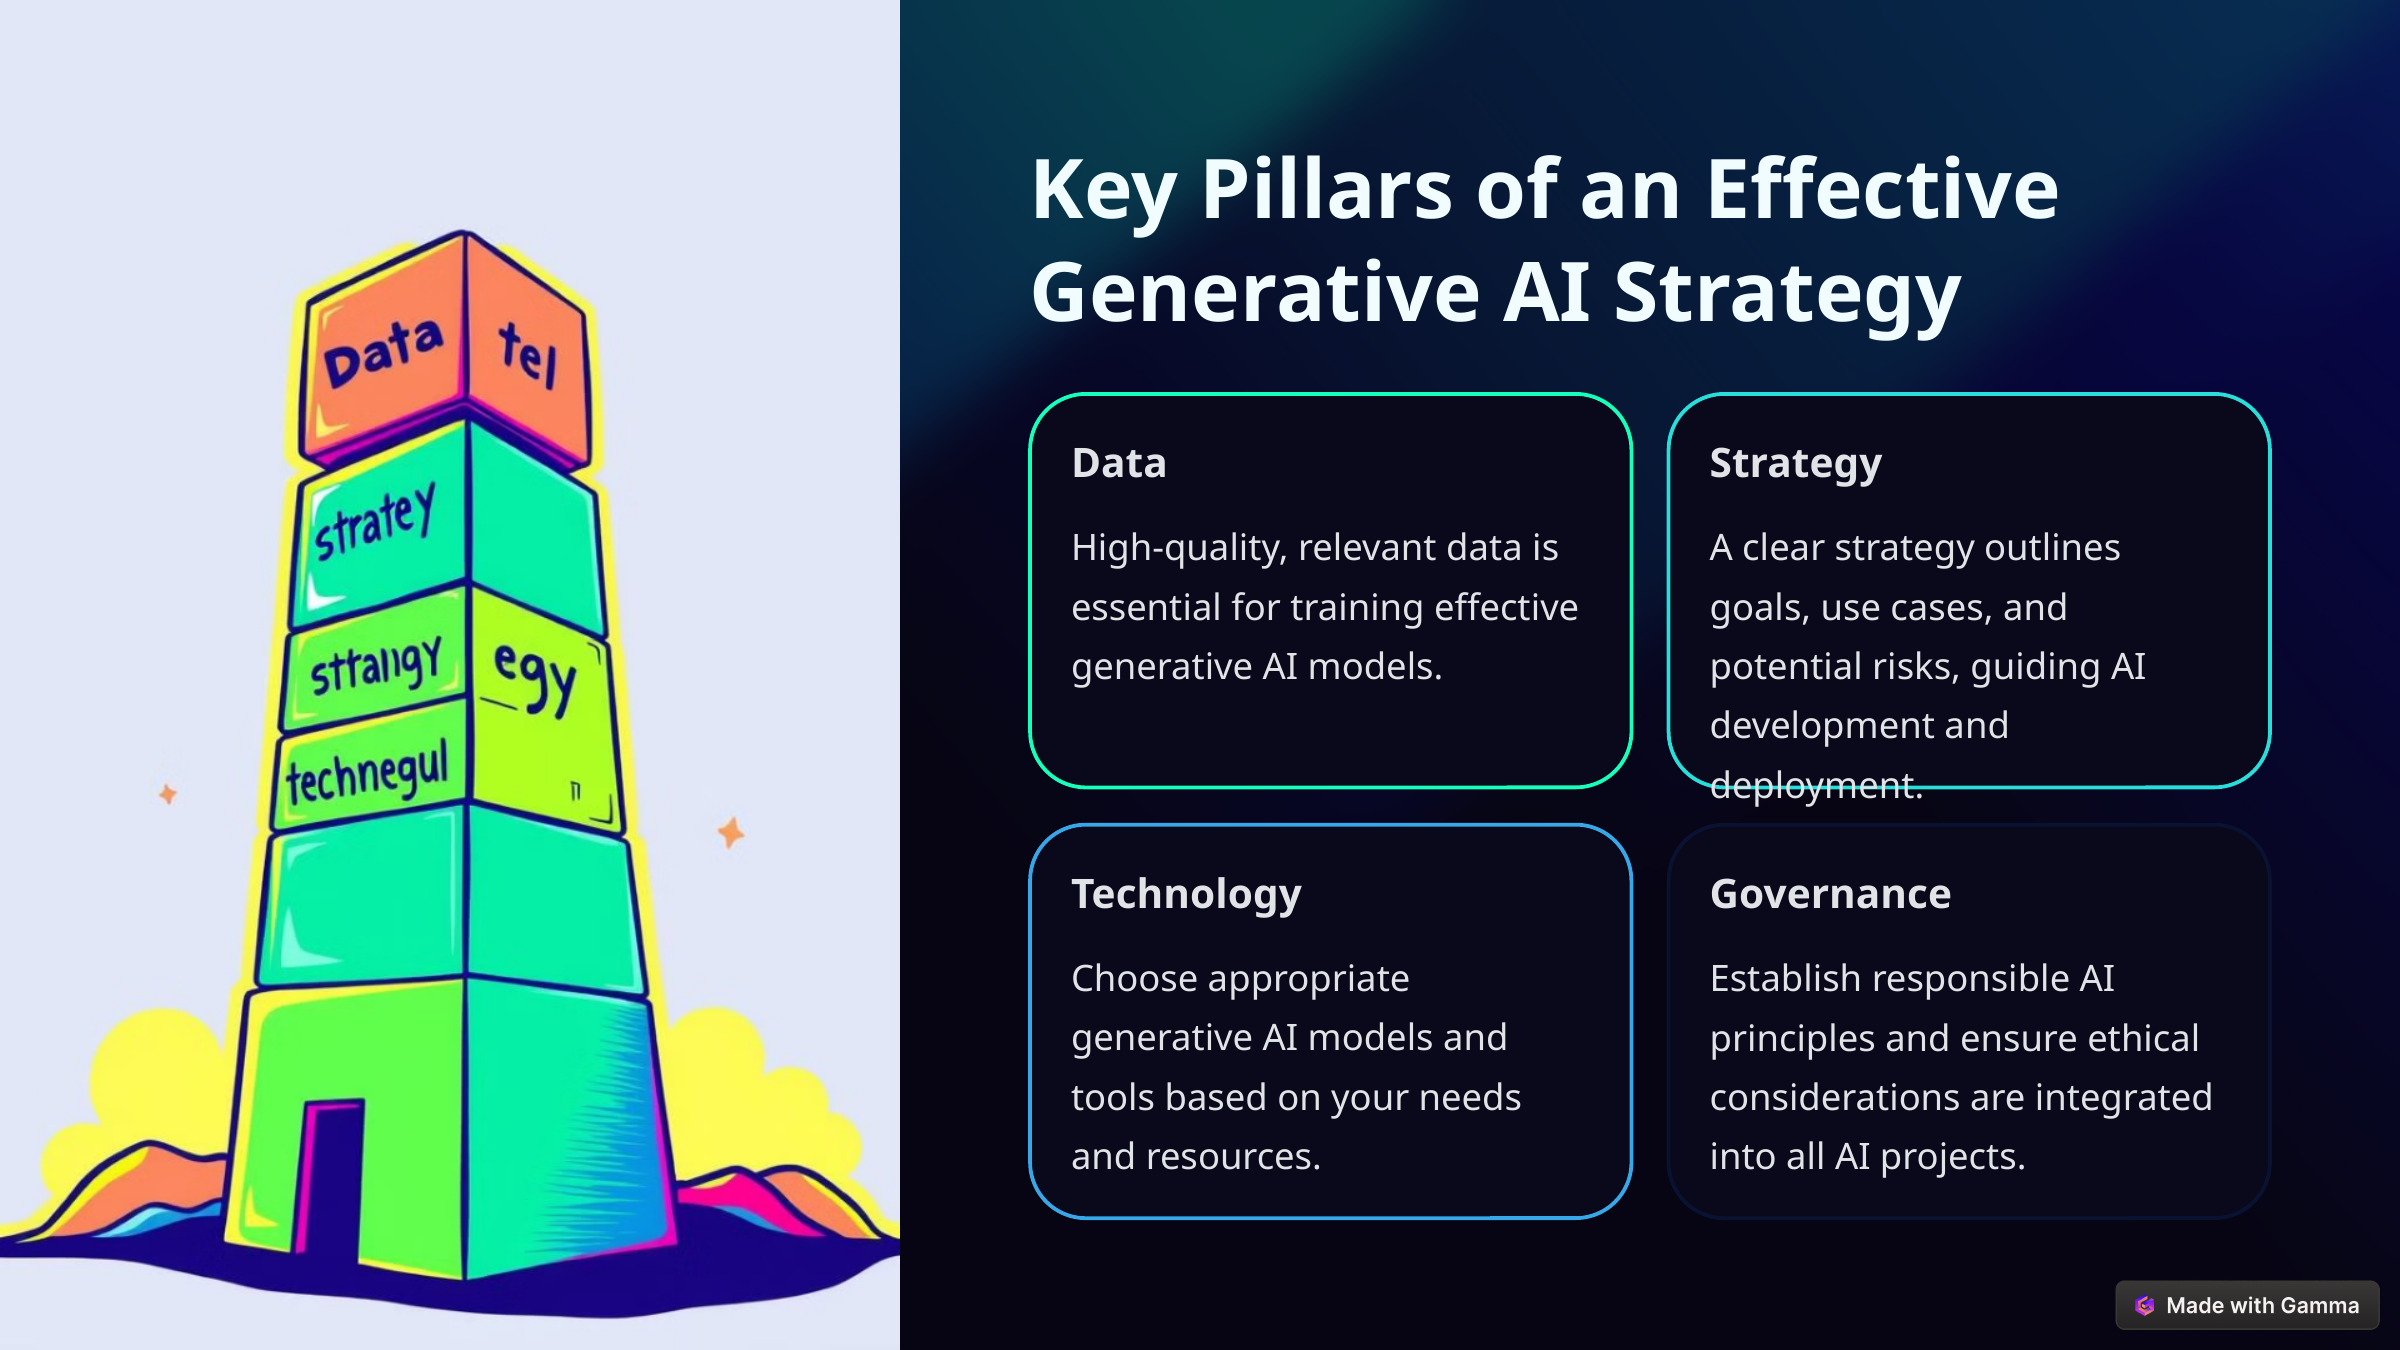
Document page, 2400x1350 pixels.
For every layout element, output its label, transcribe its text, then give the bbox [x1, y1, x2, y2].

text_box High-quality, relevant data is essential for training effective generative AI models. [1071, 508, 1591, 687]
text_box [1030, 824, 1632, 1219]
text_box Technology [1071, 865, 1484, 918]
text_box Key Pillars of an Effective Generative AI Strategy [1030, 131, 2270, 339]
text_box [1668, 824, 2270, 1219]
picture [2106, 1271, 2389, 1339]
picture [0, 0, 900, 1350]
text_box Strategy [1709, 434, 2123, 487]
text_box [1668, 393, 2270, 788]
text_box Governance [1709, 865, 2123, 918]
text_box Choose appropriate generative AI models and tools based on your needs and resources. [1071, 939, 1591, 1118]
text_box Data [1071, 434, 1484, 487]
text_box A clear strategy outlines goals, use cases, and potential risks, guiding AI development and deployment. [1709, 508, 2229, 747]
text_box [1030, 393, 1632, 788]
text_box Establish responsible AI principles and ensure ethical considerations are integrated into all AI projects. [1709, 939, 2229, 1178]
